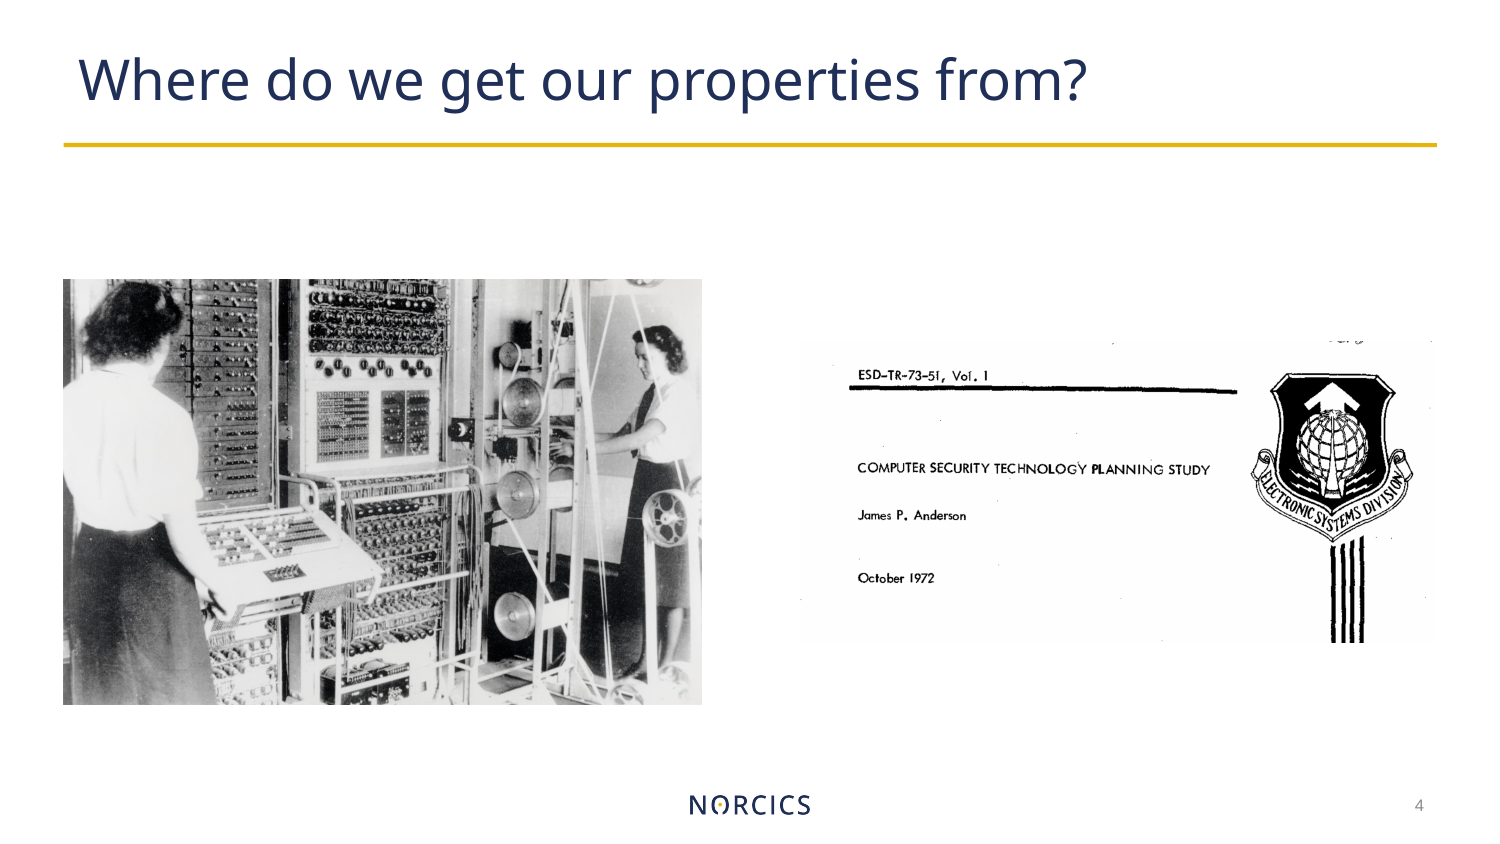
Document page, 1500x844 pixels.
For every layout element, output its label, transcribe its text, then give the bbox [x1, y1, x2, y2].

slide_number 4 [1099, 782, 1437, 827]
title Where do we get our properties from? [63, 44, 1437, 208]
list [63, 279, 702, 705]
picture [690, 795, 810, 815]
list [799, 341, 1437, 643]
